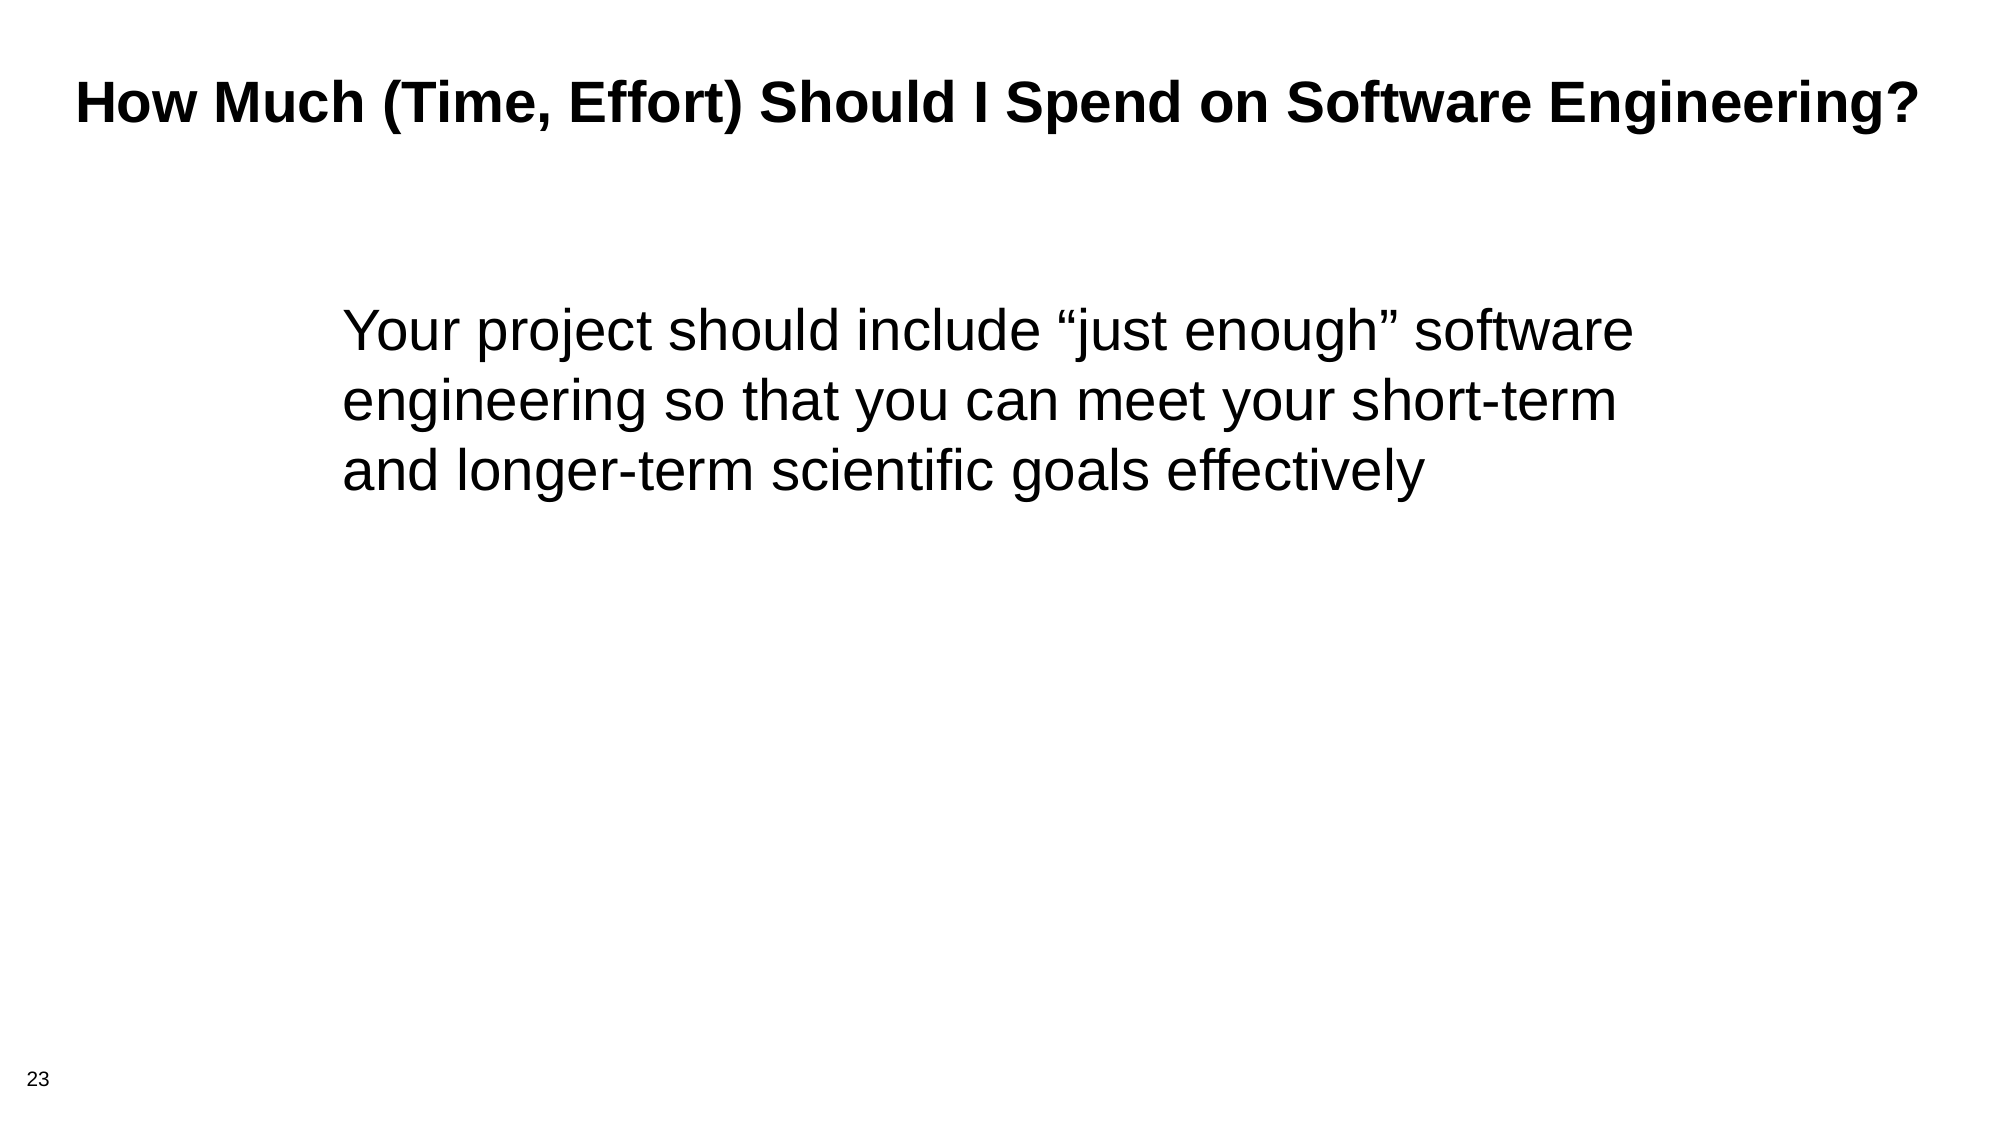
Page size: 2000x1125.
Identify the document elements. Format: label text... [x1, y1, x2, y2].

title How Much (Time, Effort) Should I Spend on Software Engineering? [59, 67, 1942, 218]
list Your project should include “just enough” software engineering so that you can meet your short-term and longer-term scientific goals effectively [327, 284, 1658, 950]
